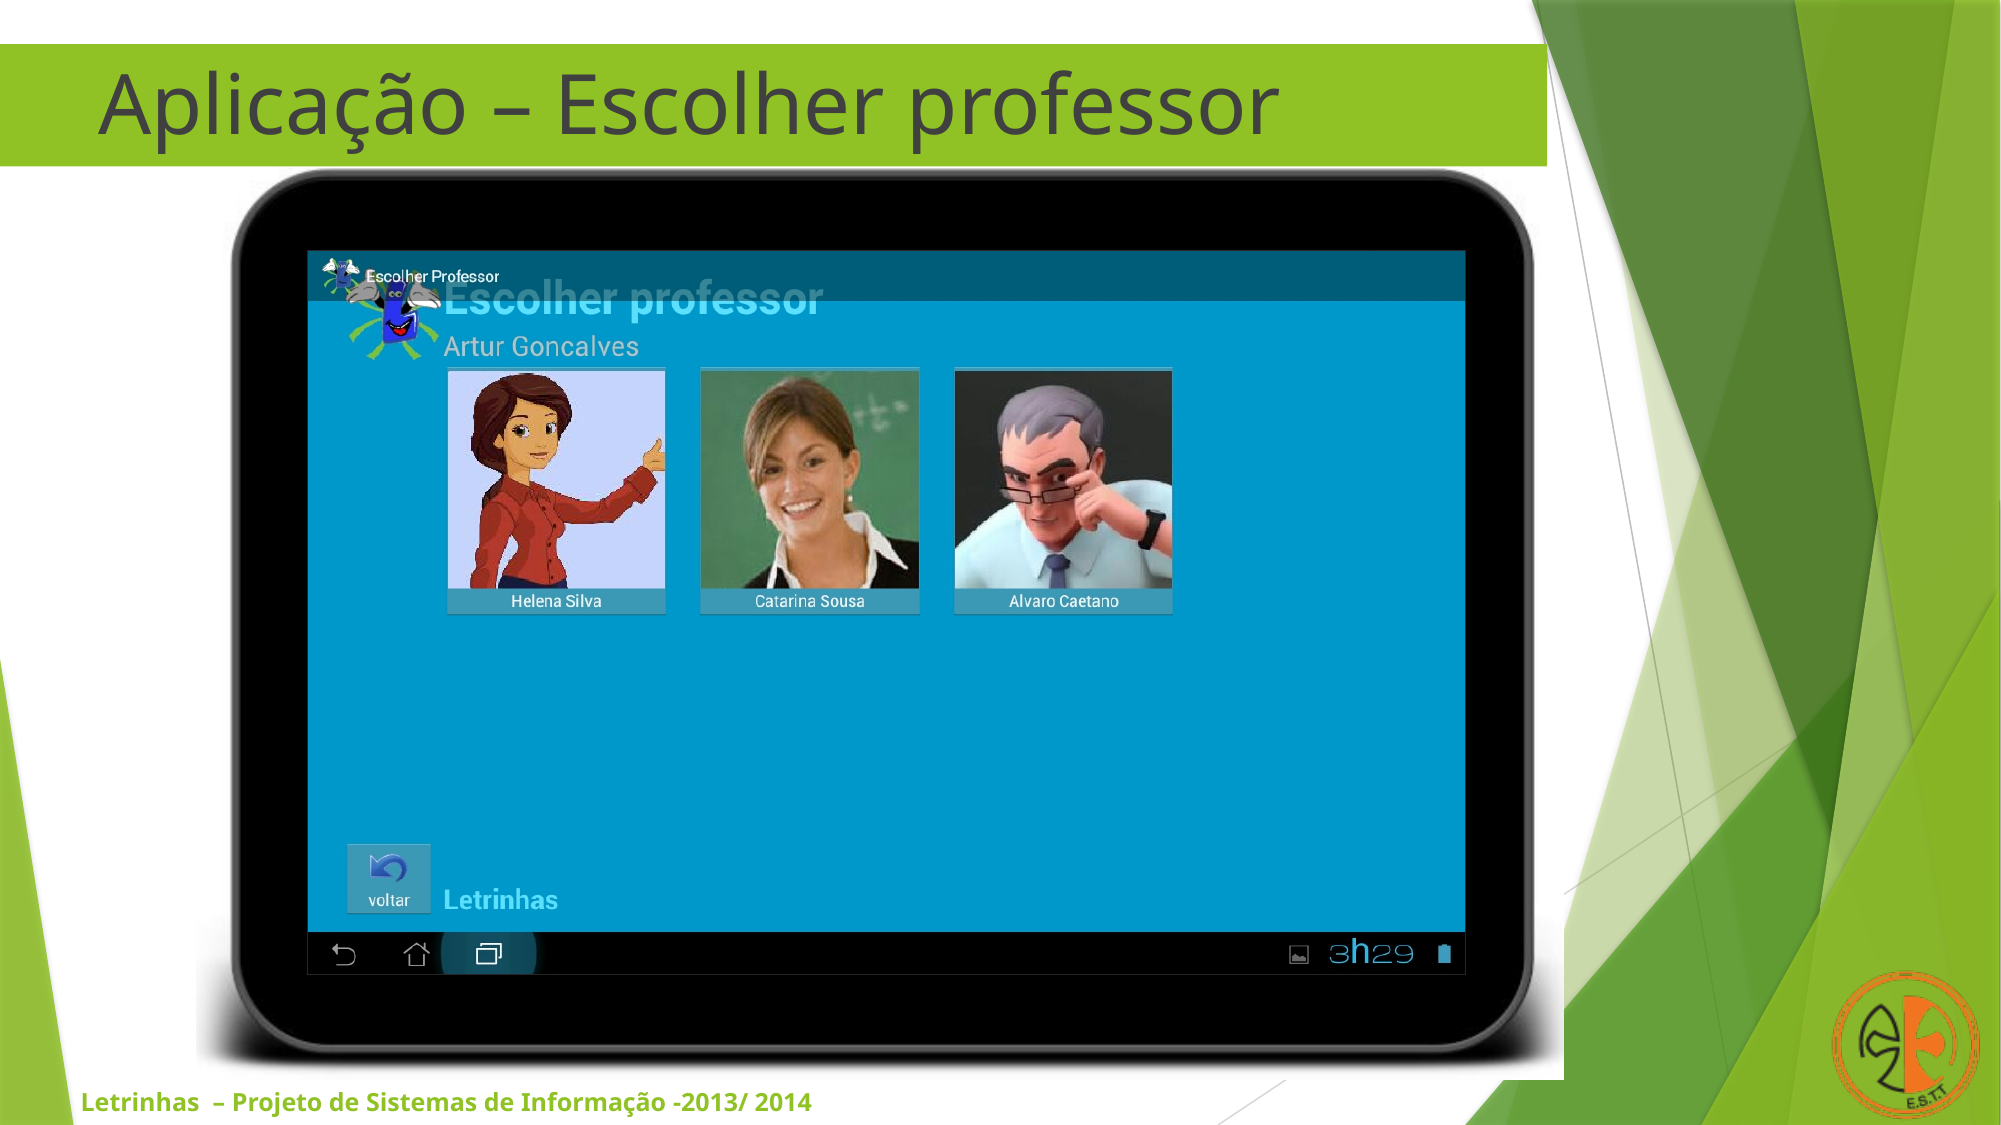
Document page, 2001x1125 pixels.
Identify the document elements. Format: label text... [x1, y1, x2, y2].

text_box Letrinhas – Projeto de Sistemas de Informação -2013/ 2014 [65, 1079, 1066, 1124]
text_box Aplicação – Escolher professor [0, 44, 1548, 167]
picture [1811, 967, 2000, 1125]
picture [196, 166, 1564, 1080]
